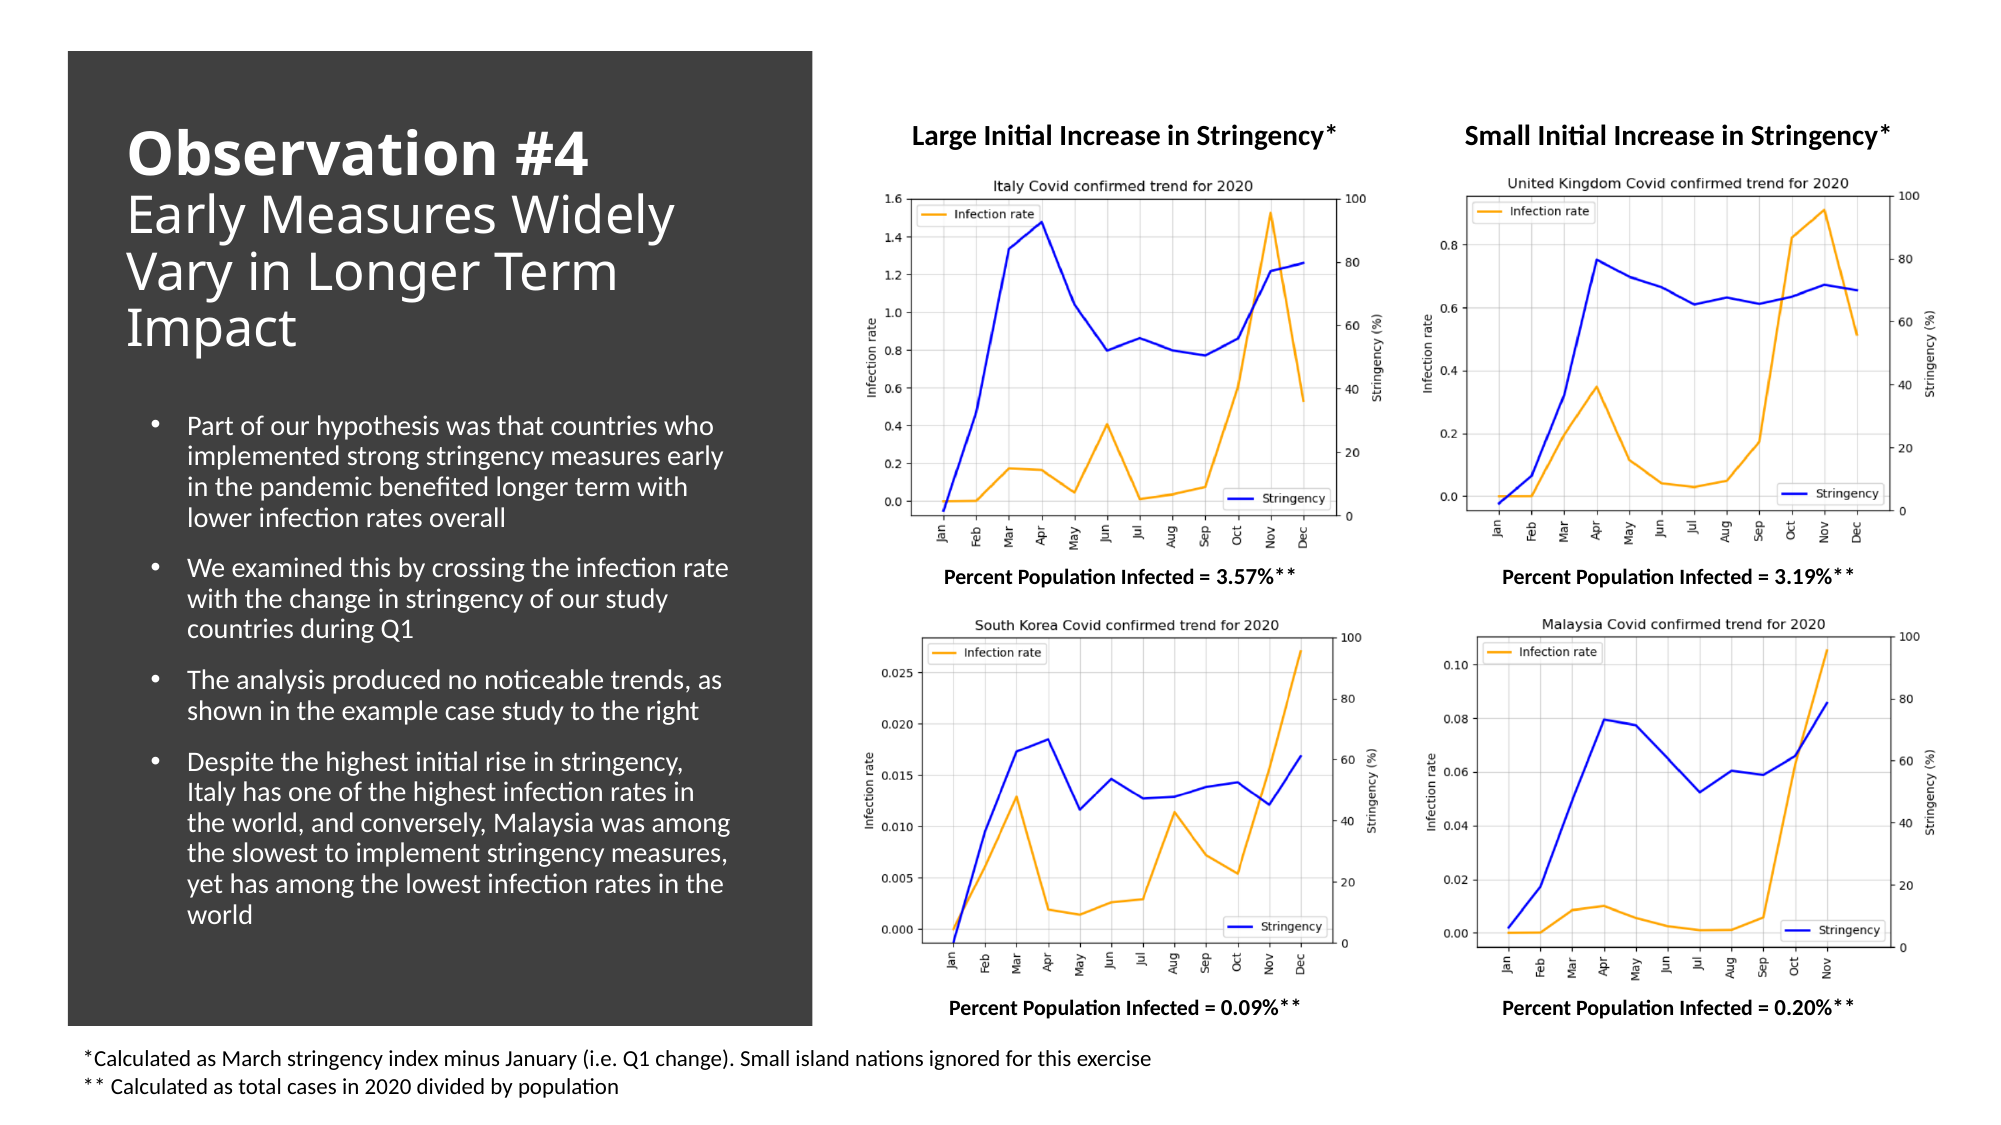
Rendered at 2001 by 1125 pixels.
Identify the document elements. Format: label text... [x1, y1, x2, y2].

text_box Percent Population Infected = 0.20%** [1487, 985, 1871, 1028]
text_box Large Initial Increase in Stringency* [897, 108, 1354, 159]
picture [856, 611, 1385, 979]
picture [1415, 611, 1944, 983]
title Observation #4 Early Measures Widely Vary in Longer Term Impact [110, 115, 786, 366]
picture [1415, 172, 1944, 547]
text_box Small Initial Increase in Stringency* [1449, 108, 1909, 159]
text_box [67, 50, 814, 1027]
list Part of our hypothesis was that countries who implemented strong stringency measures early in the pandemic benefited longer term with lower infection rates overall We examined this by crossing the infection rate with the change in stringency of our study countries during Q1 The analysis produced no noticeable trends, as shown in the example case study to the right Despite the highest initial rise in stringency, Italy has one of the highest infection rates in the world, and conversely, Malaysia was among the slowest to implement stringency measures, yet has among the lowest infection rates in the world [135, 403, 754, 946]
text_box *Calculated as March stringency index minus January (i.e. Q1 change). Small island nations ignored for this exercise ** Calculated as total cases in 2020 divided by population [67, 1036, 1809, 1107]
text_box Percent Population Infected = 3.19%** [1487, 553, 1871, 596]
text_box Percent Population Infected = 3.57%** [929, 553, 1313, 596]
text_box Percent Population Infected = 0.09%** [934, 984, 1317, 1028]
picture [861, 172, 1390, 553]
